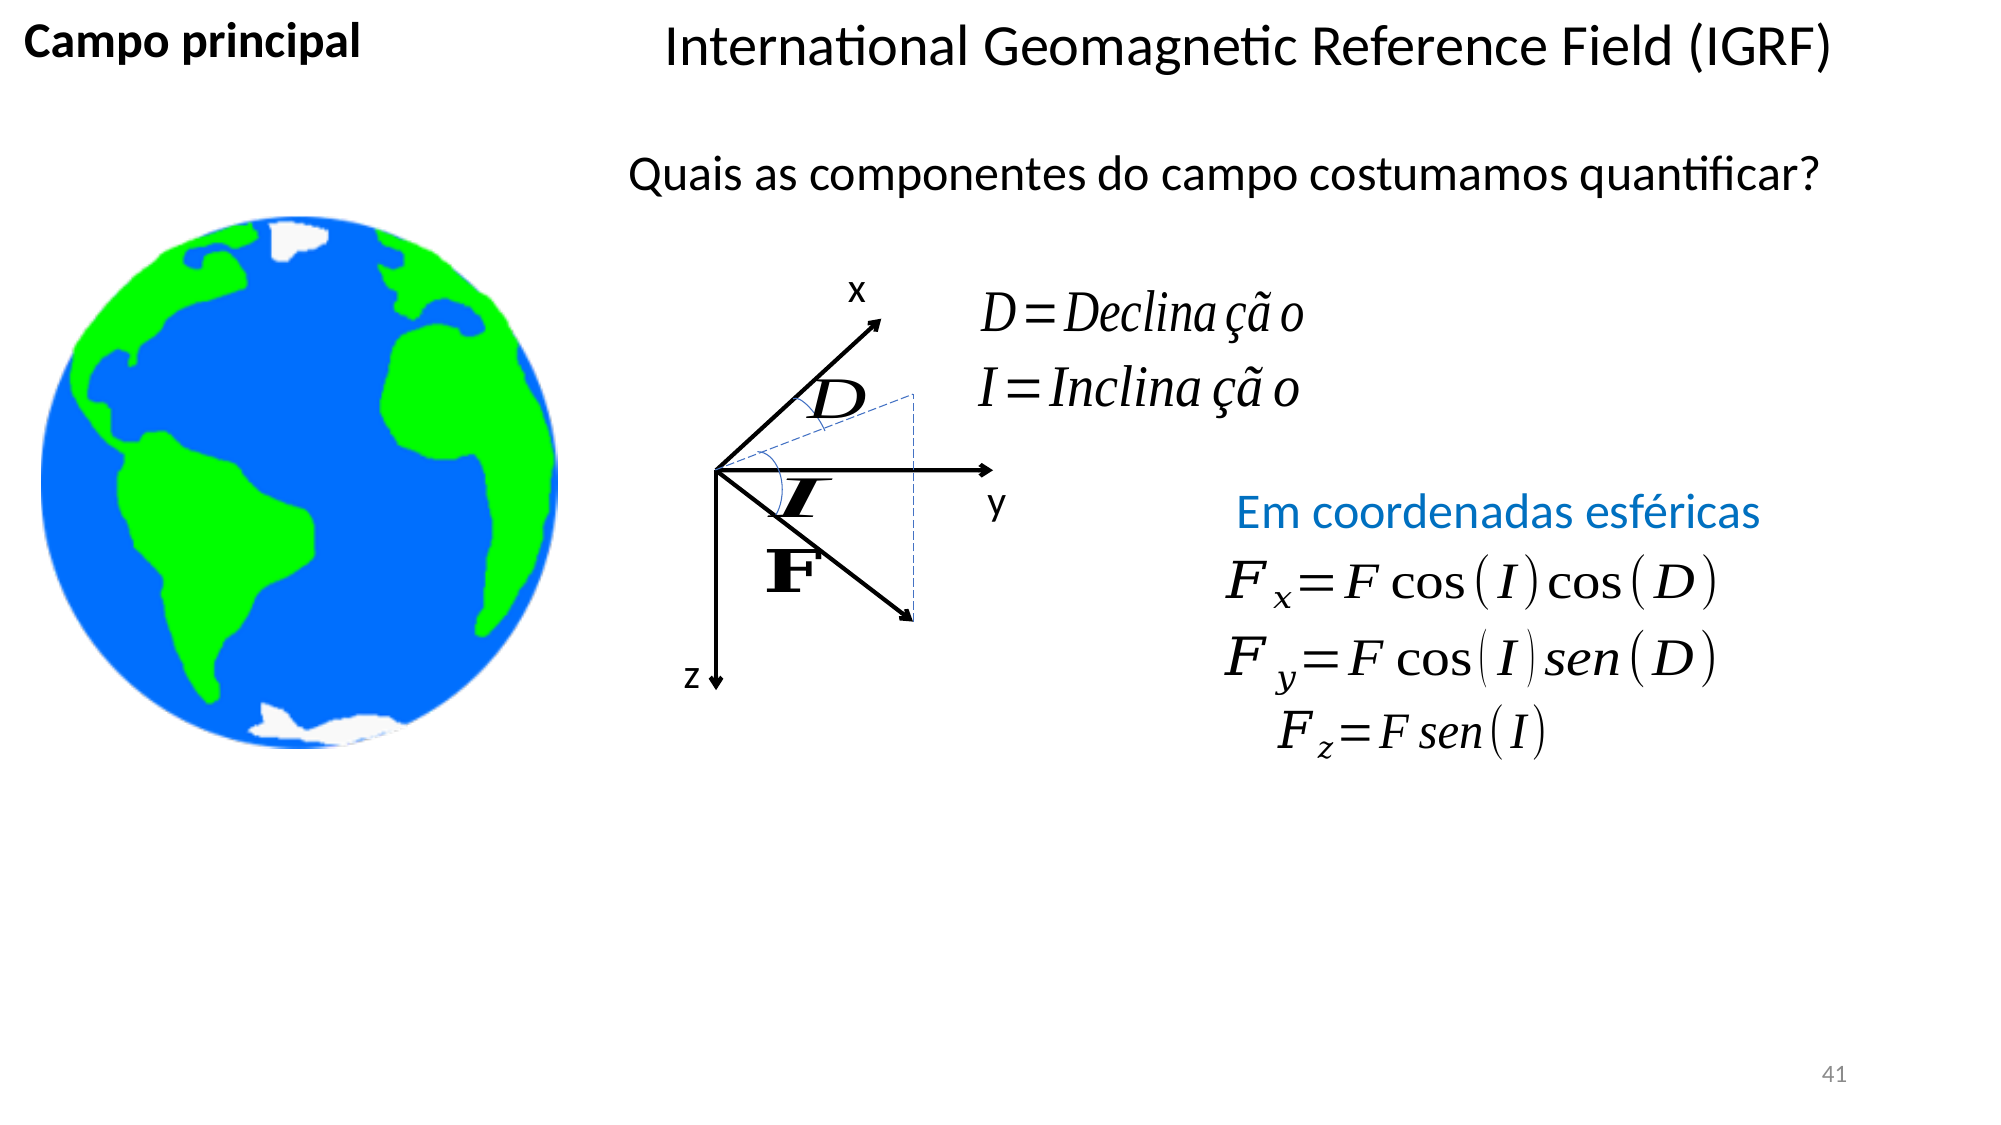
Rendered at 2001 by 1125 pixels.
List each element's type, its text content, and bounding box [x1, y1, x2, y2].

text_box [715, 394, 912, 470]
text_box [716, 318, 882, 394]
text_box y [972, 465, 1022, 531]
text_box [715, 470, 912, 622]
text_box z [668, 639, 715, 705]
text_box International Geomagnetic Reference Field (IGRF) [649, 0, 1863, 85]
slide_number 41 [1412, 1042, 1863, 1103]
picture [41, 215, 558, 749]
text_box Quais as componentes do campo costumamos quantificar? [613, 133, 1863, 209]
text_box Em coordenadas esféricas [1222, 470, 1791, 546]
text_box Campo principal [9, 0, 414, 75]
text_box x [833, 253, 881, 318]
